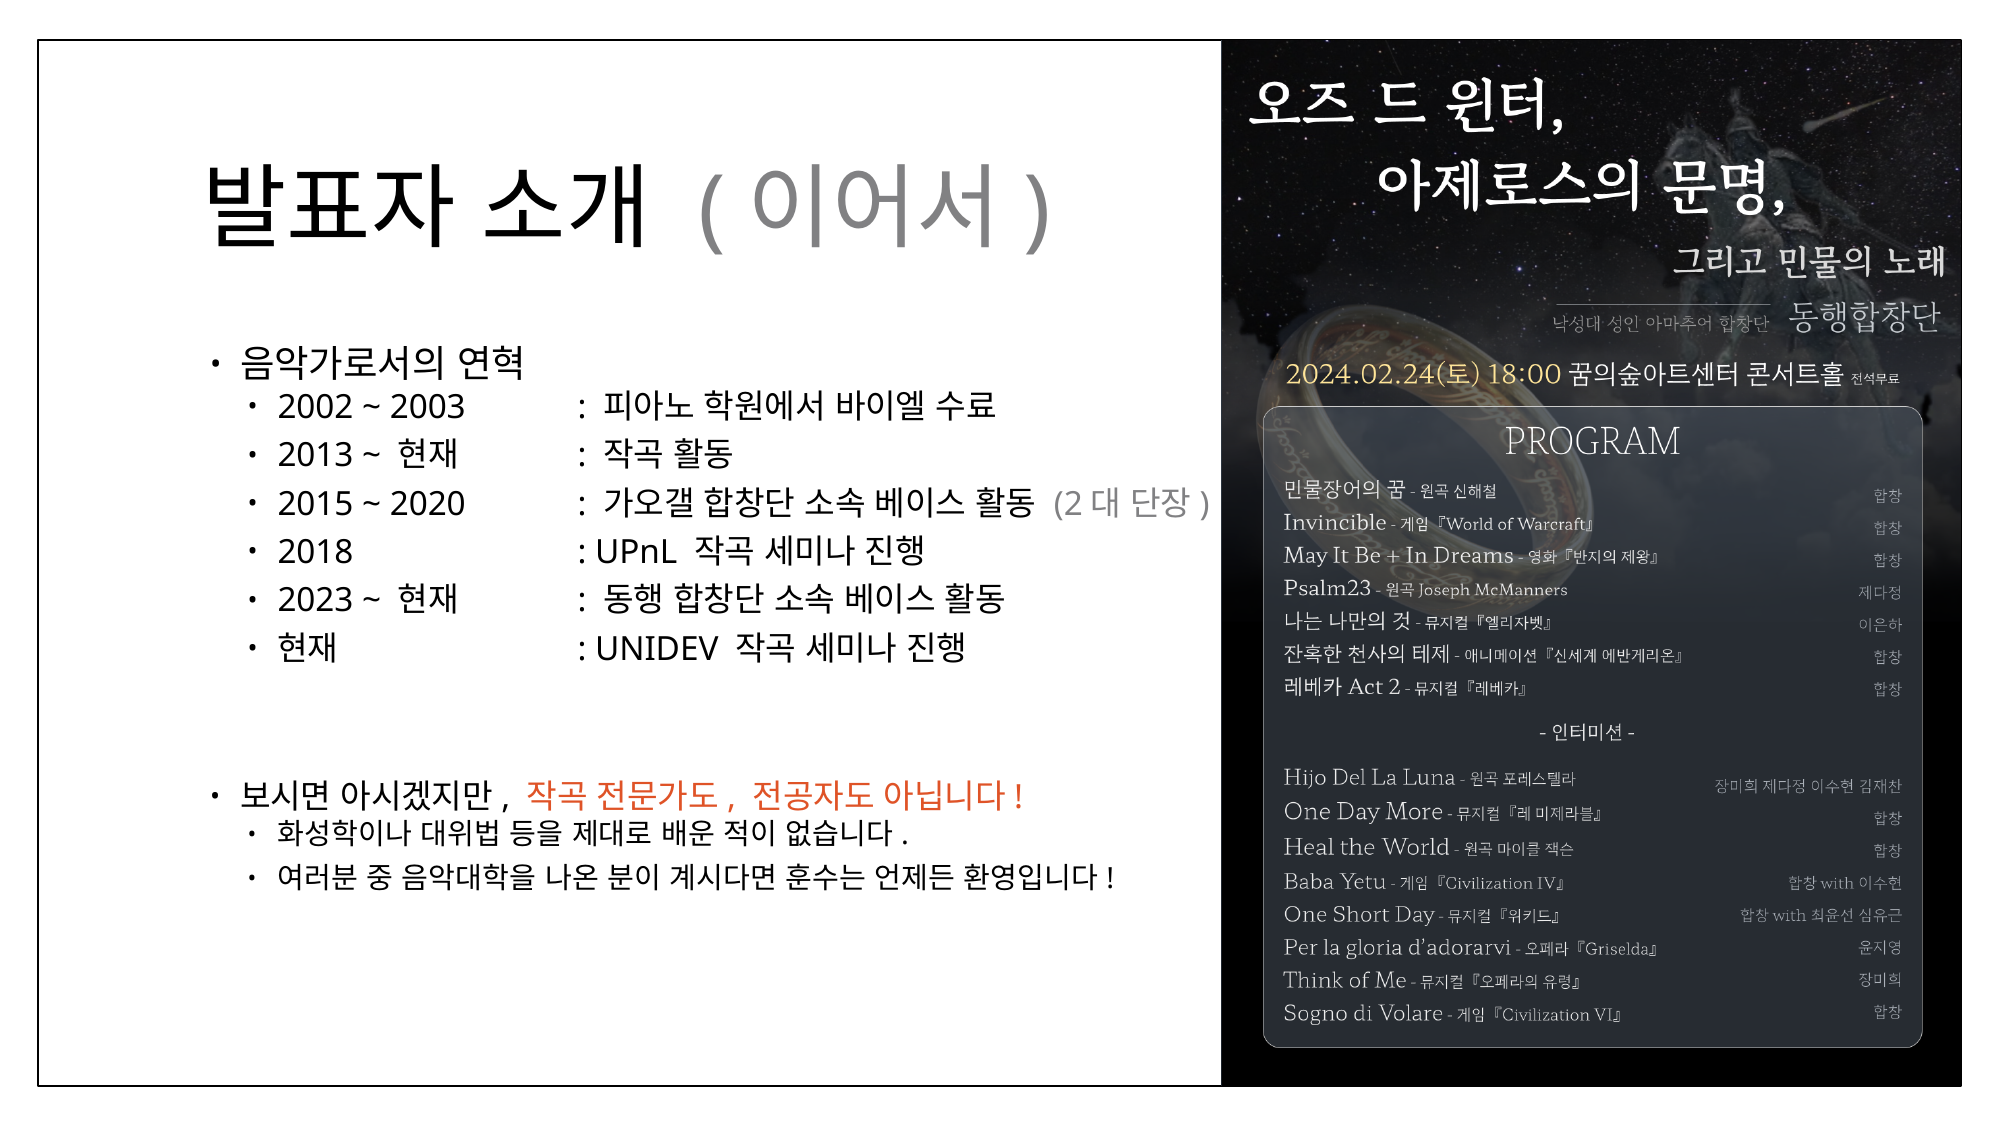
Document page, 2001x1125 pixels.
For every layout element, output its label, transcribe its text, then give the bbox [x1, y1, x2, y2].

title 발표자 소개 (이어서) [187, 99, 1215, 323]
list 음악가로서의 연혁 2002 ~ 2003 : 피아노 학원에서 바이엘 수료 2013 ~ 현재 : 작곡 활동 2015 ~ 2020 : 가오갤 합창단 소속 베이스 활동 (2대 단장) 2018 : UPnL 작곡 세미나 진행 2023 ~ 현재 : 동행 합창단 소속 베이스 활동 현재 : UNIDEV 작곡 세미나 진행 보시면 아시겠지만, 작곡 전문가도, 전공자도 아닙니다! 화성학이나 대위법 등을 제대로 배운 적이 없습니다. 여러분 중 음악대학을 나온 분이 계시다면 훈수는 언제든 환영입니다! [187, 337, 1215, 1048]
picture [1220, 39, 1962, 1086]
